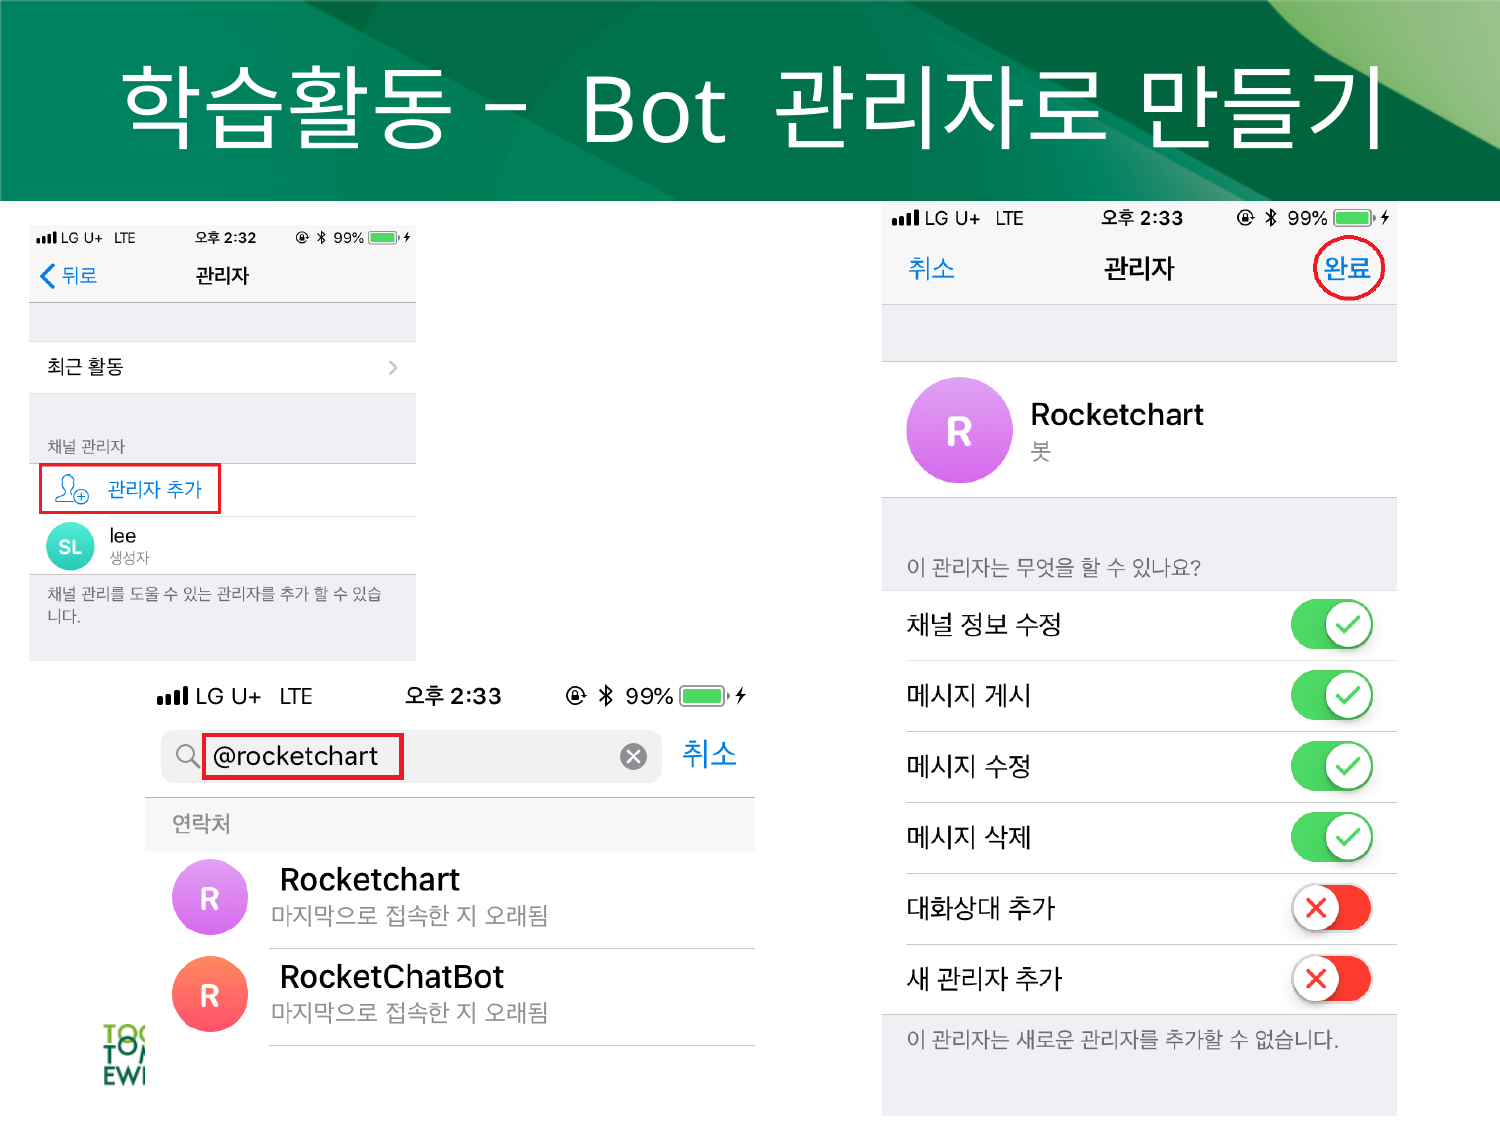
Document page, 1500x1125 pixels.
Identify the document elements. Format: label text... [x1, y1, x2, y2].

picture [0, 0, 1500, 201]
picture [103, 675, 755, 1125]
picture [29, 225, 416, 661]
picture [882, 201, 1397, 1116]
title 학습활동 – Bot 관리자로 만들기 [103, 4, 1481, 222]
